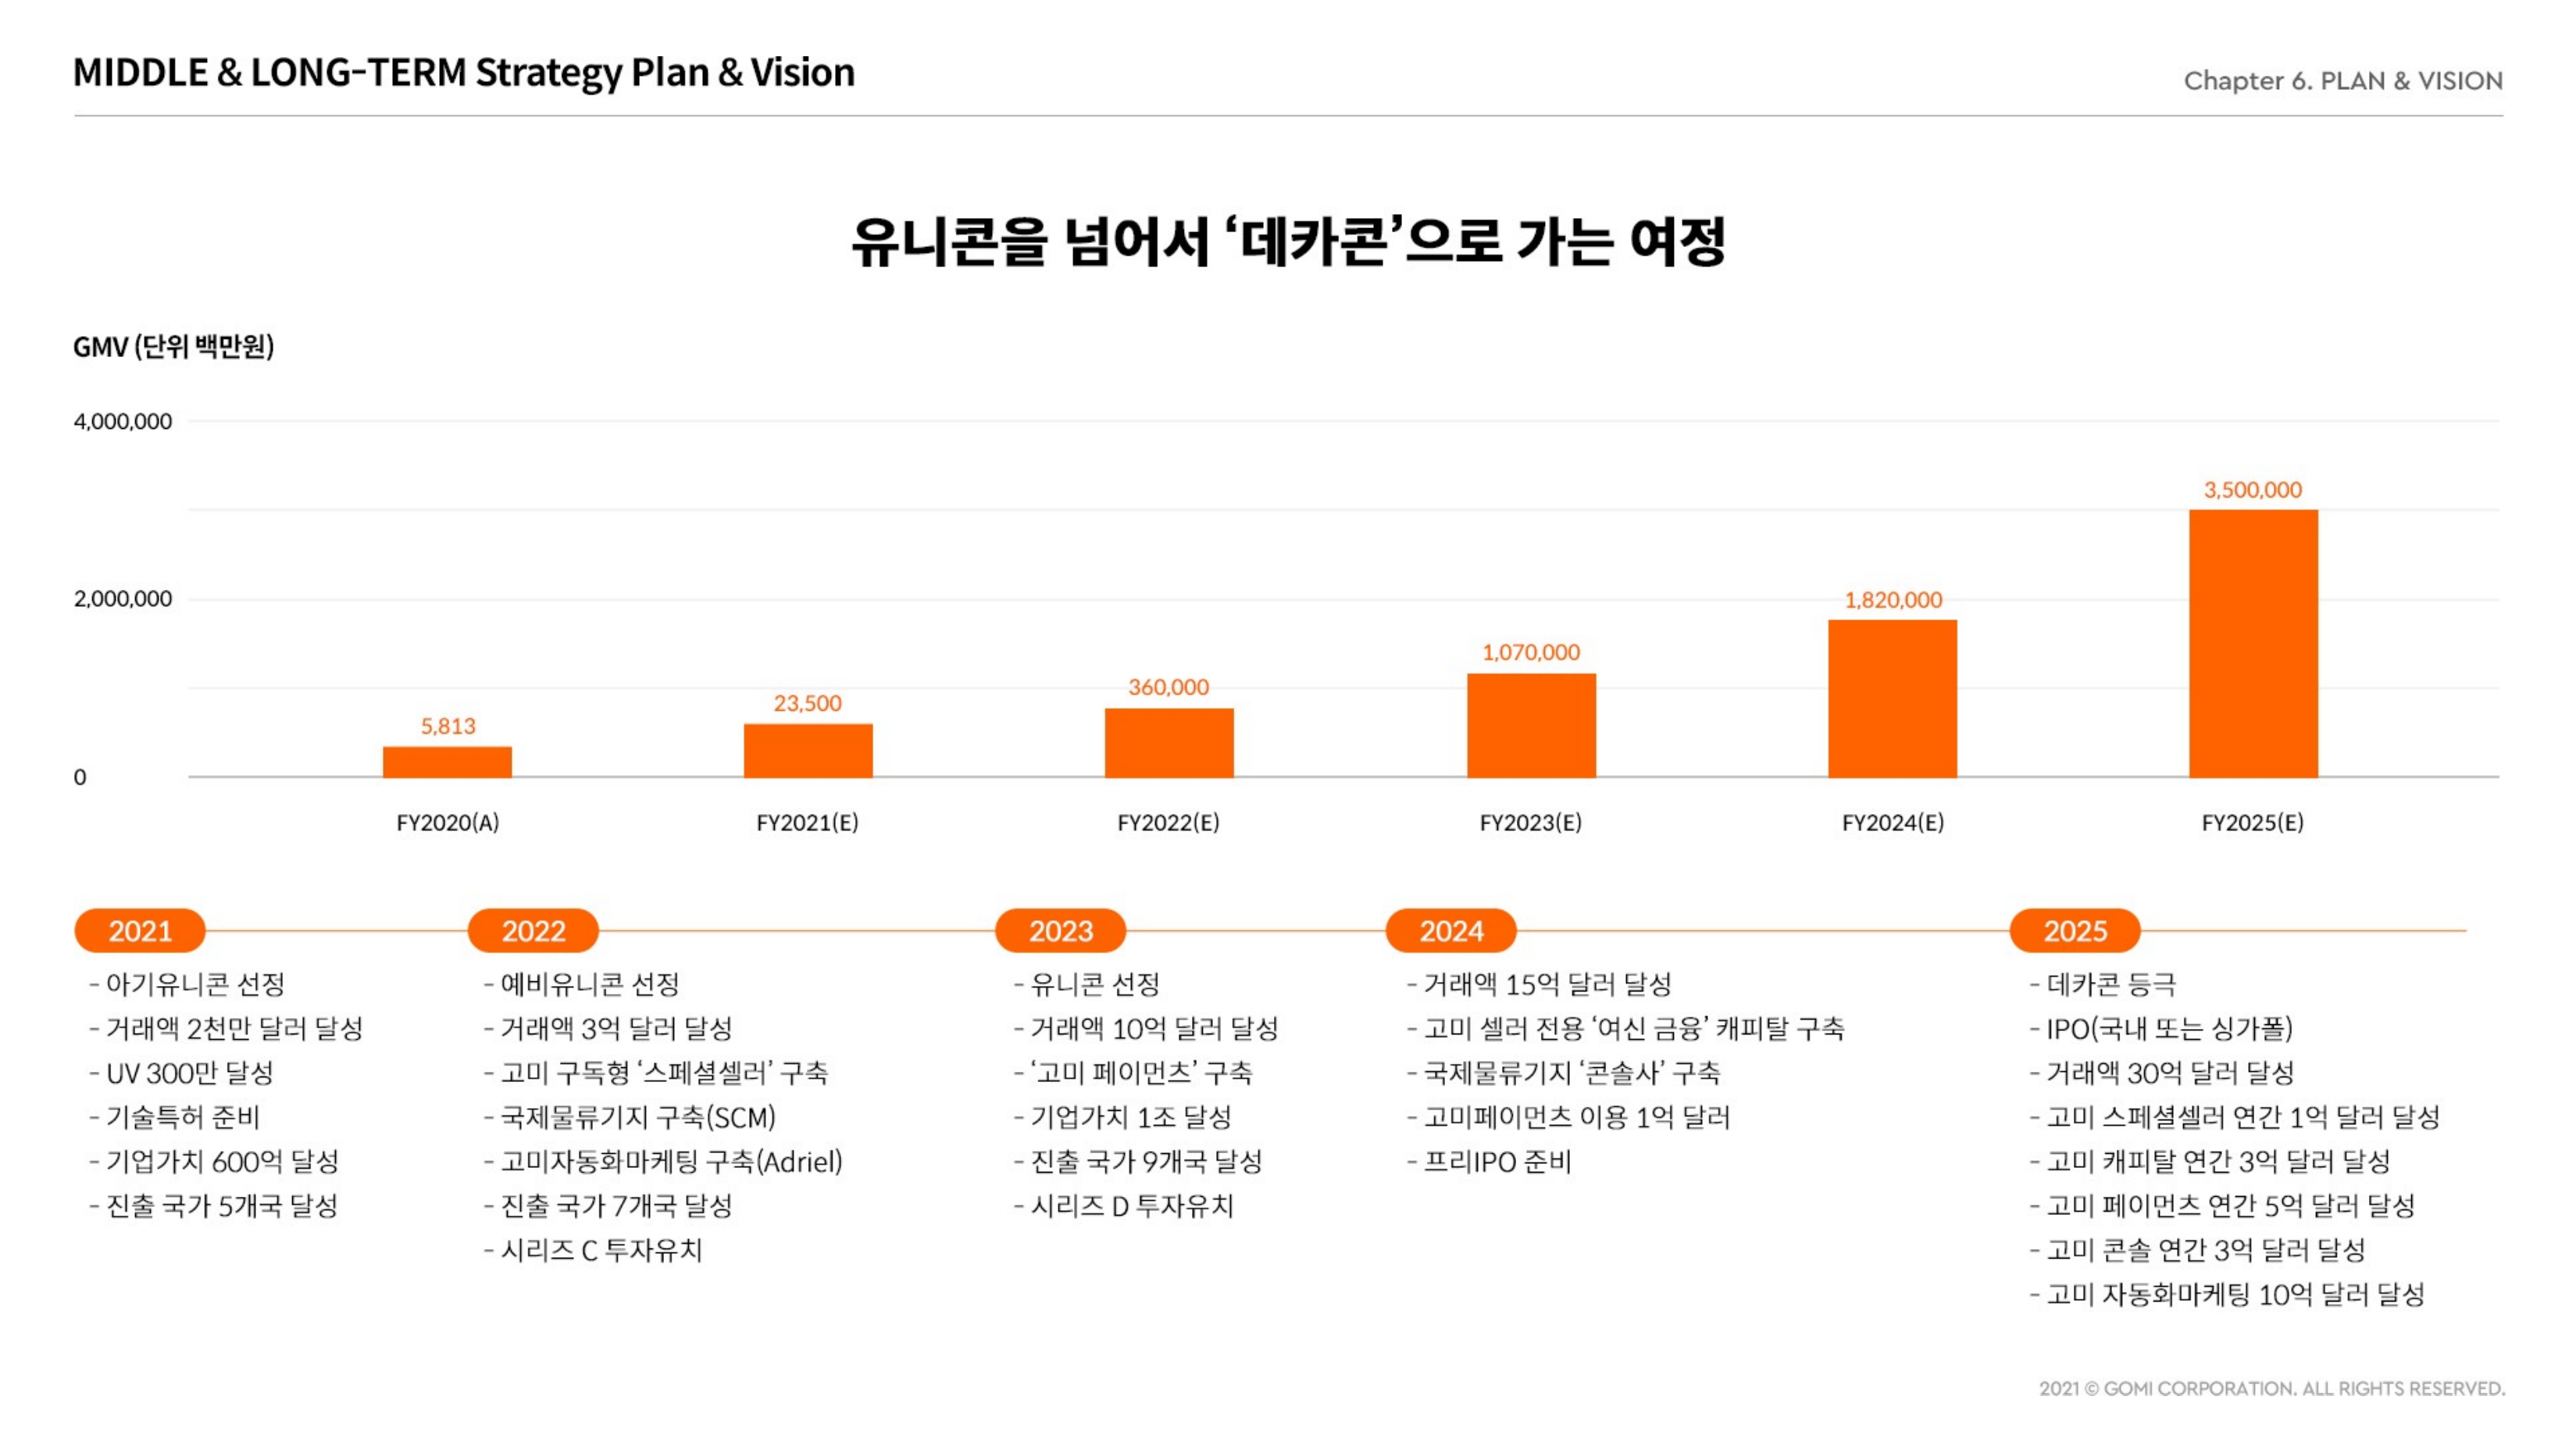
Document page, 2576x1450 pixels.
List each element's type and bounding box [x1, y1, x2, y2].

picture [73, 55, 2506, 1396]
